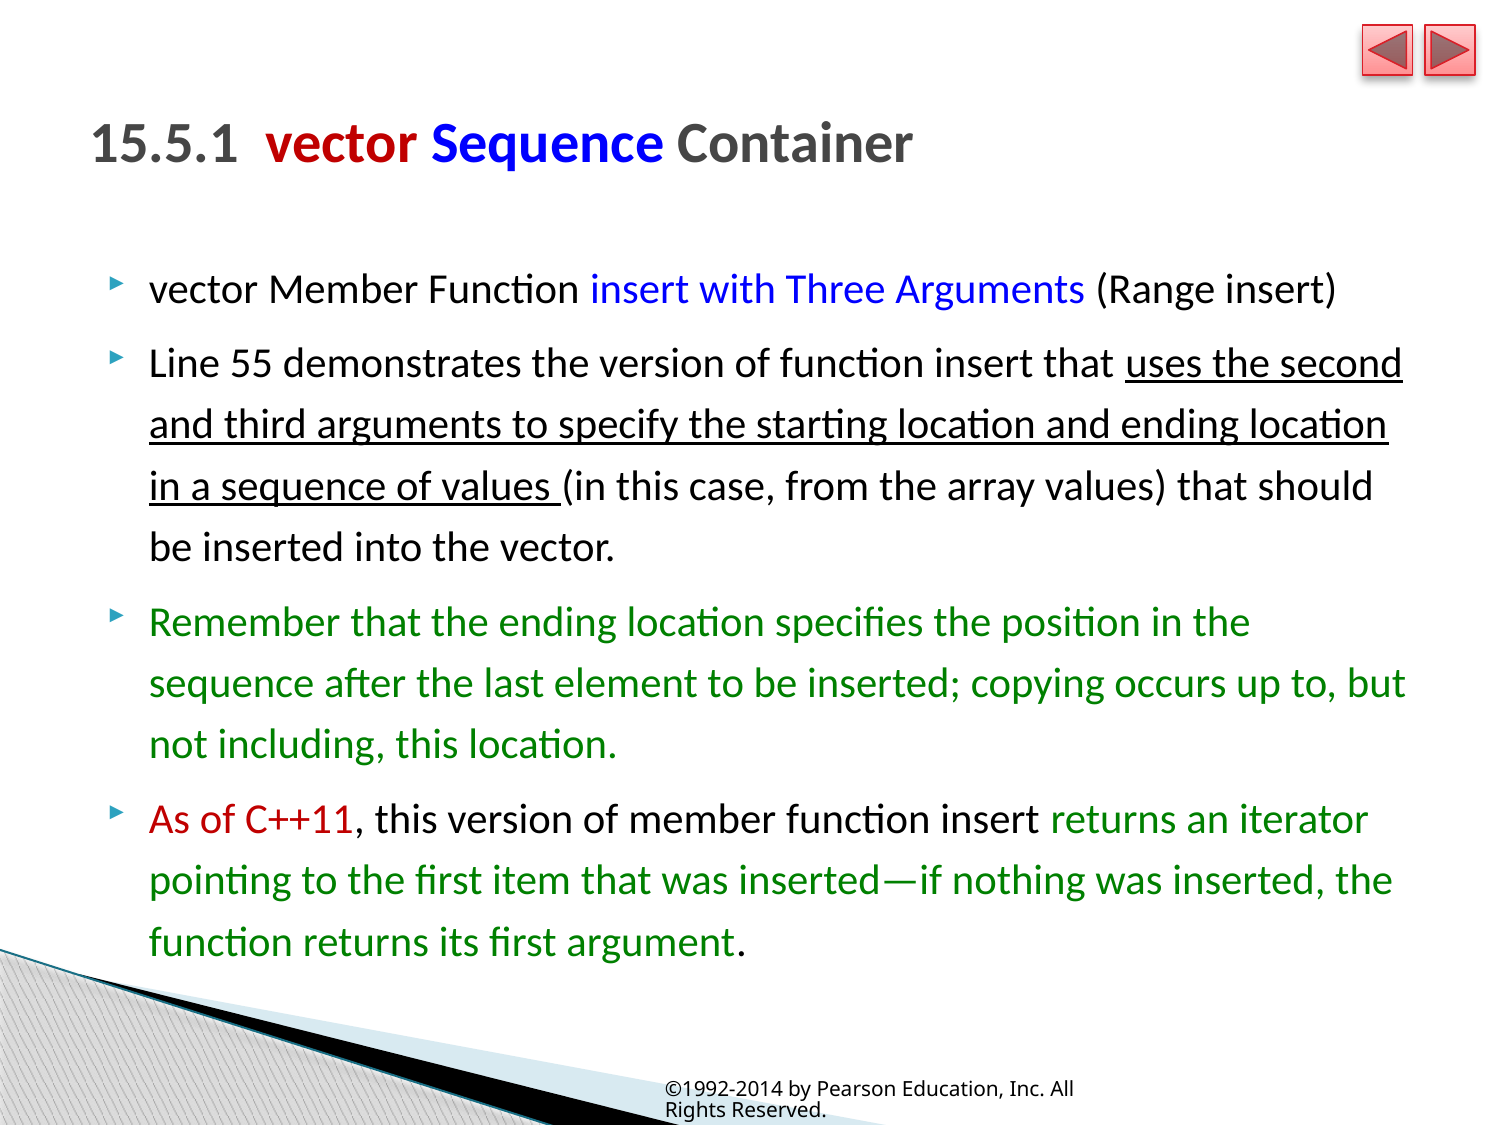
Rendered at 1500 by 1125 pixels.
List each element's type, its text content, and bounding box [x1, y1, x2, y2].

list vector Member Function insert with Three Arguments (Range insert) Line 55 demonstrates the version of function insert that uses the second and third arguments to specify the starting location and ending location in a sequence of values (in this case, from the array values) that should be inserted into the vector. Remember that the ending location specifies the position in the sequence after the last element to be inserted; copying occurs up to, but not including, this location. As of C++11, this version of member function insert returns an iterator pointing to the first item that was inserted—if nothing was inserted, the function returns its first argument. [75, 242, 1425, 986]
title 15.5.1 vector Sequence Container [75, 45, 1425, 233]
footer ©1992-2014 by Pearson Education, Inc. All Rights Reserved. [650, 1051, 1105, 1112]
